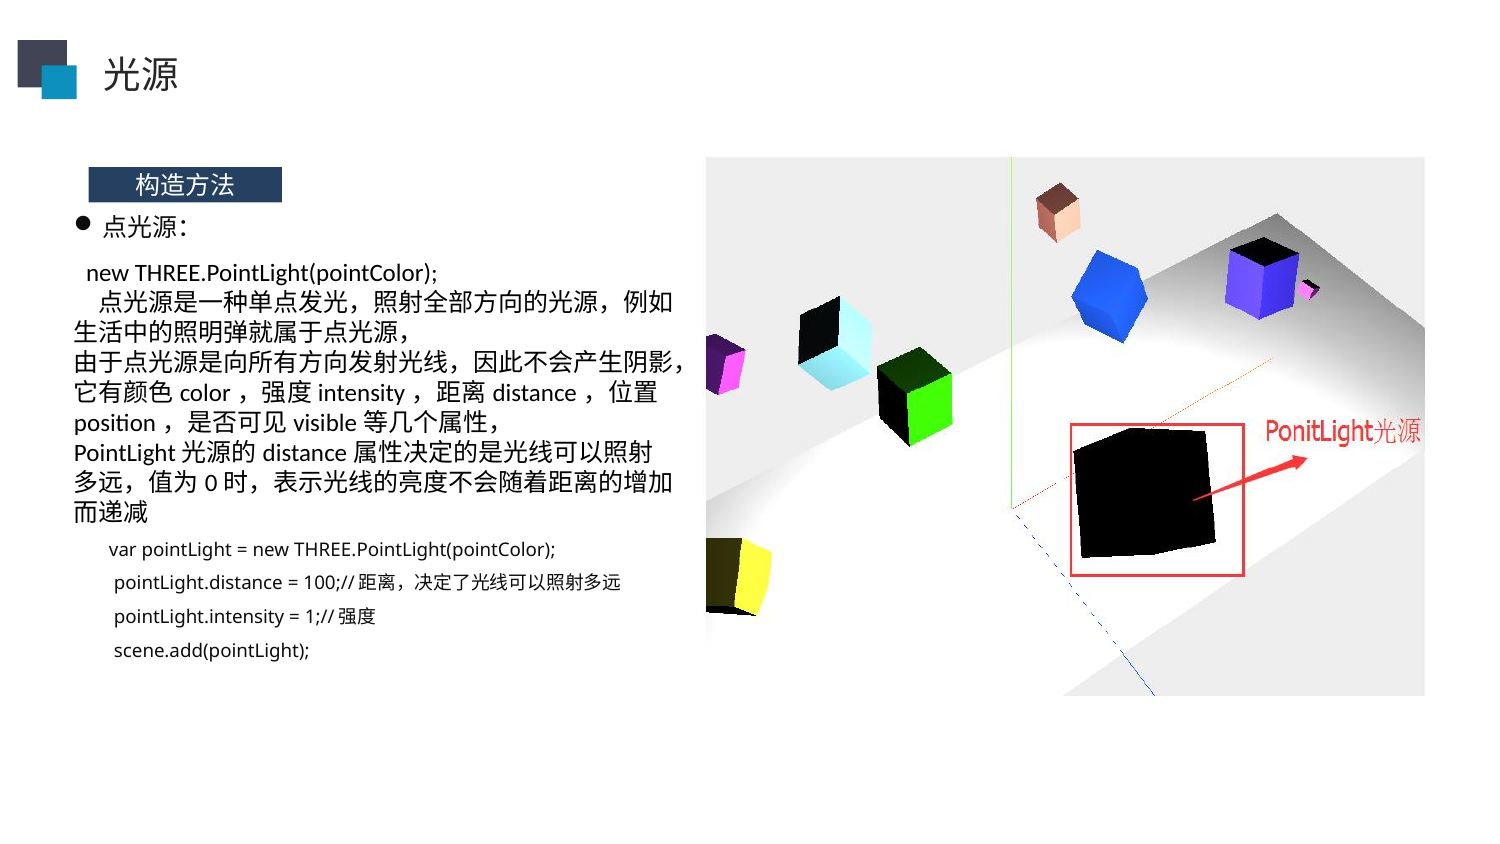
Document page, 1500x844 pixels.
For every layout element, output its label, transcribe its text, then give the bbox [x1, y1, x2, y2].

picture [701, 149, 1433, 706]
text_box 光源 [89, 43, 194, 104]
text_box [17, 39, 77, 100]
text_box 构造方法 [86, 165, 284, 205]
text_box 点光源： new THREE.PointLight(pointColor); 点光源是一种单点发光，照射全部方向的光源，例如生活中的照明弹就属于点光源， 由于点光源是向所有方向发射光线，因此不会产生阴影， 它有颜色color，强度intensity，距离distance，位置position，是否可见visible等几个属性， PointLight光源的distance属性决定的是光线可以照射多远，值为0时，表示光线的亮度不会随着距离的增加而递减 var pointLight = new THREE.PointLight(pointColor); pointLight.distance = 100;//距离，决定了光线可以照射多远 pointLight.intensity = 1;//强度 scene.add(pointLight); [59, 161, 691, 669]
